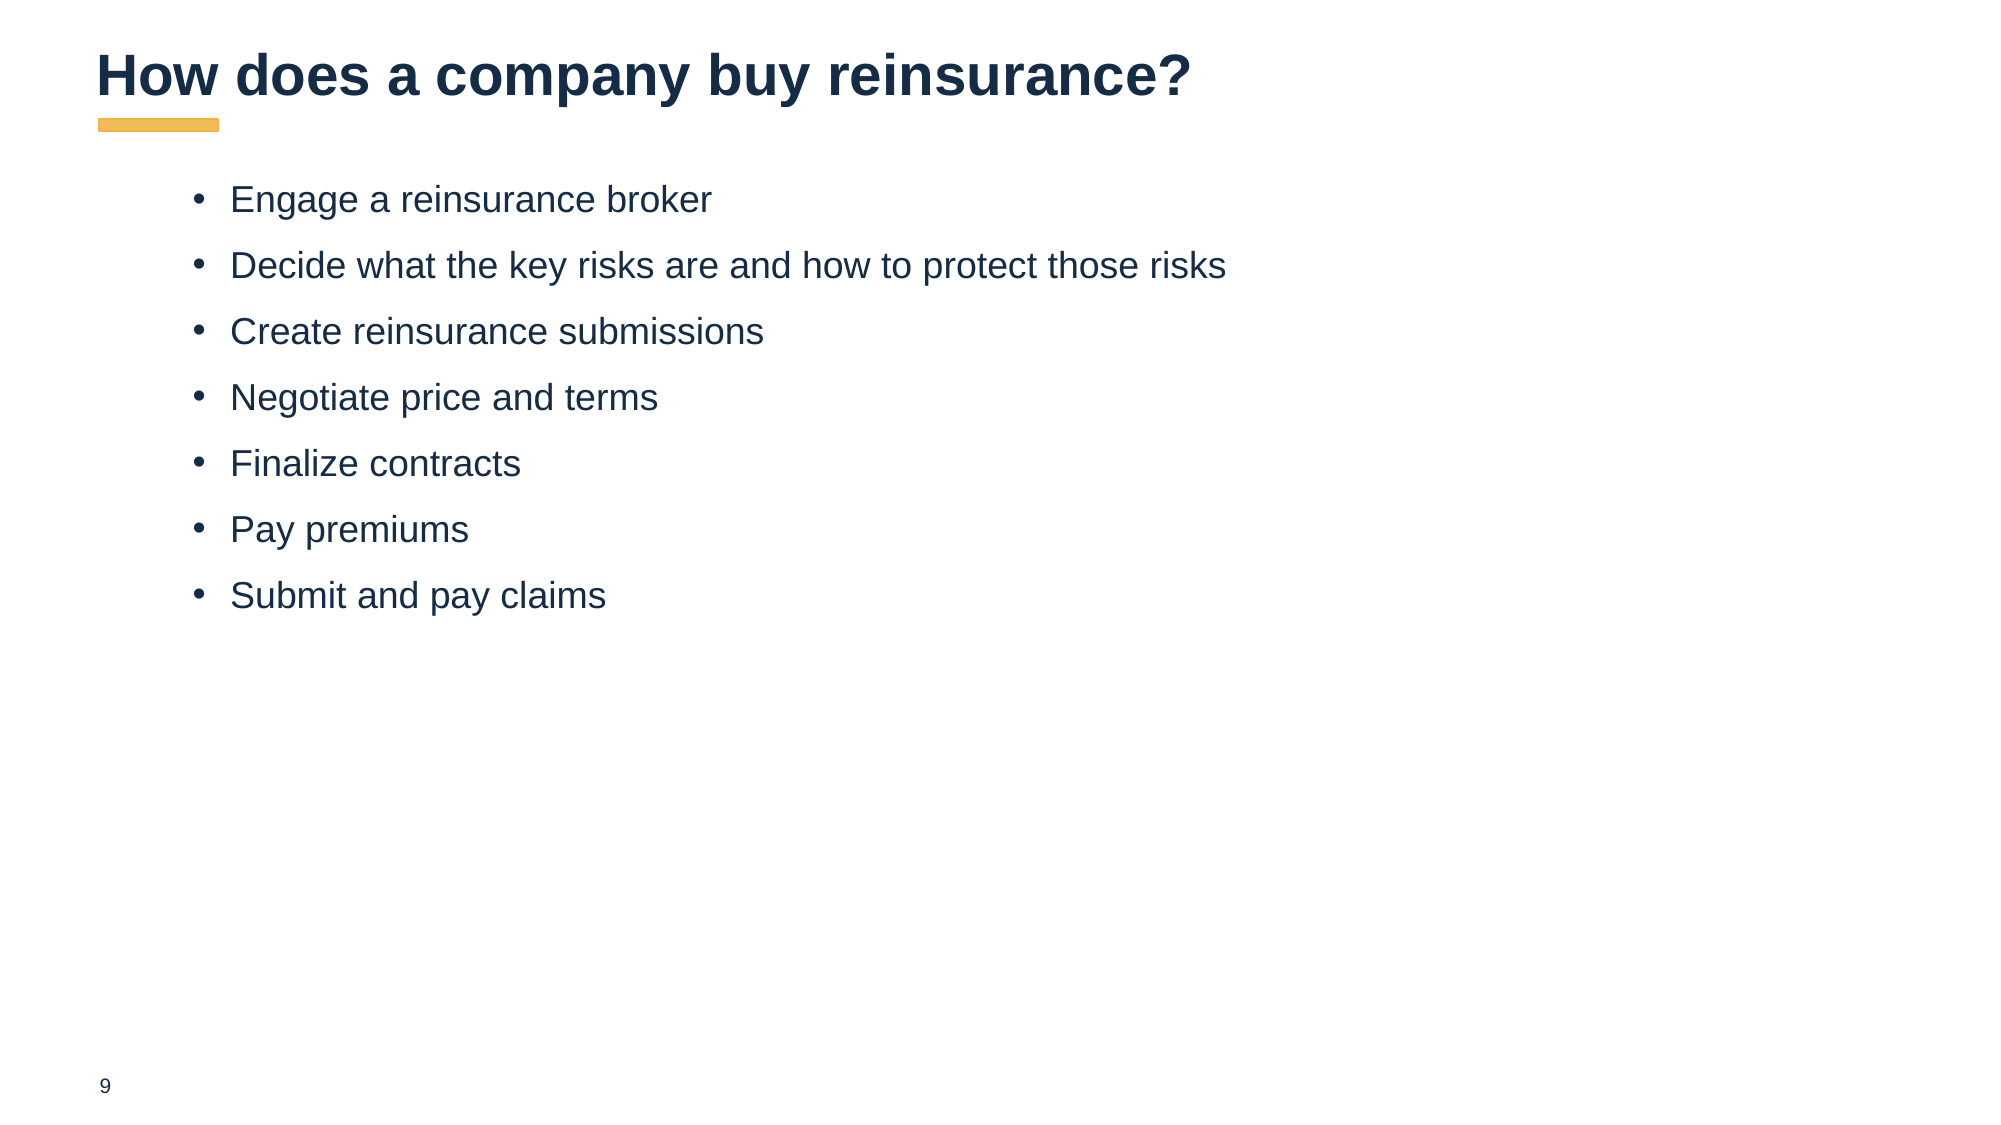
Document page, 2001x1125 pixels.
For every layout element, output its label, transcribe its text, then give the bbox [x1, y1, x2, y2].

list Engage a reinsurance broker Decide what the key risks are and how to protect those risks Create reinsurance submissions Negotiate price and terms Finalize contracts Pay premiums Submit and pay claims [176, 168, 1902, 867]
title How does a company buy reinsurance? [81, 37, 1913, 106]
